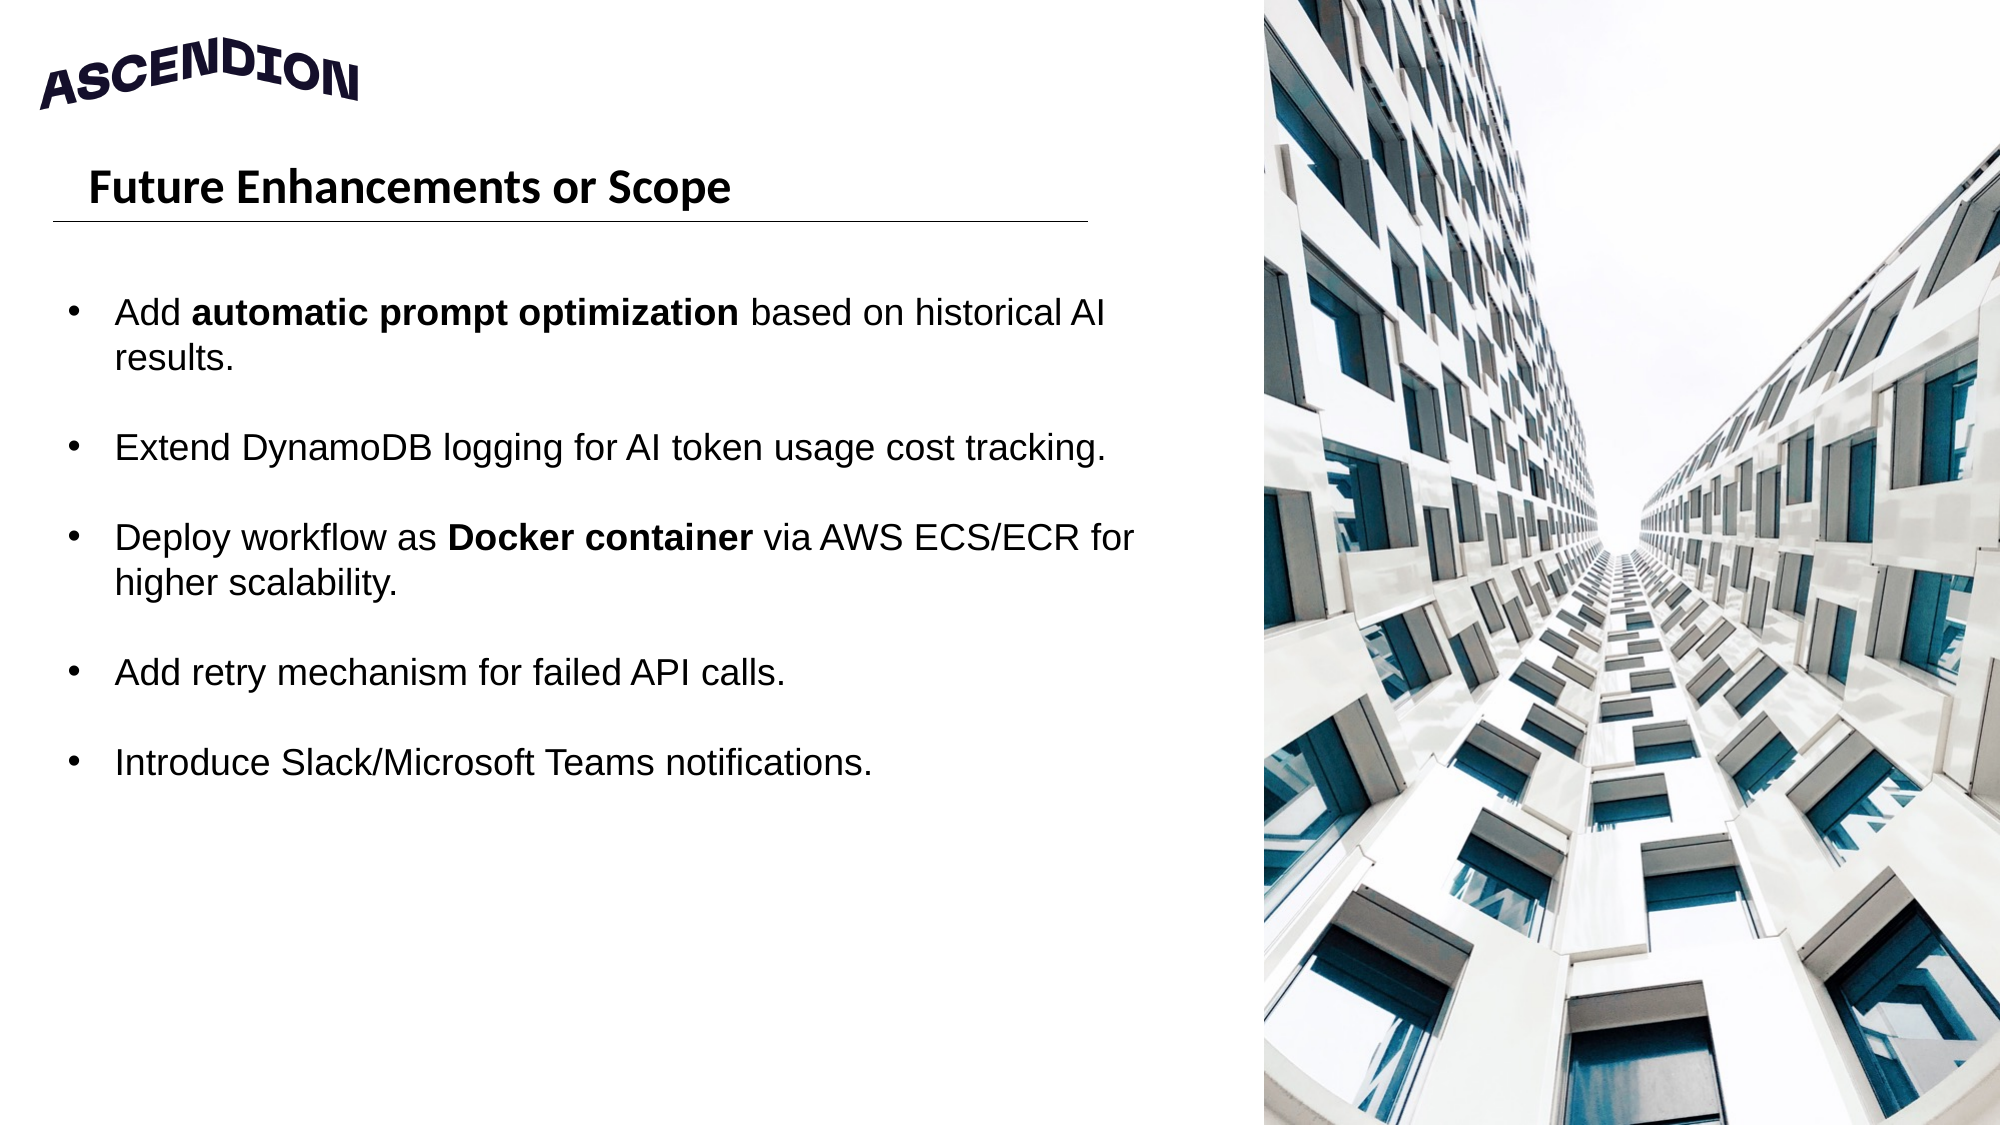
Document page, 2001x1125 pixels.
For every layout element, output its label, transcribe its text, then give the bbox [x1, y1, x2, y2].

text_box Future Enhancements or Scope [73, 146, 815, 221]
picture [1, 0, 396, 148]
text_box Add automatic prompt optimization based on historical AI results. Extend DynamoDB logging for AI token usage cost tracking. Deploy workflow as Docker container via AWS ECS/ECR for higher scalability. Add retry mechanism for failed API calls. Introduce Slack/Microsoft Teams notifications. [52, 280, 1164, 1016]
picture [1263, 0, 2000, 1125]
picture [1263, 531, 1270, 538]
